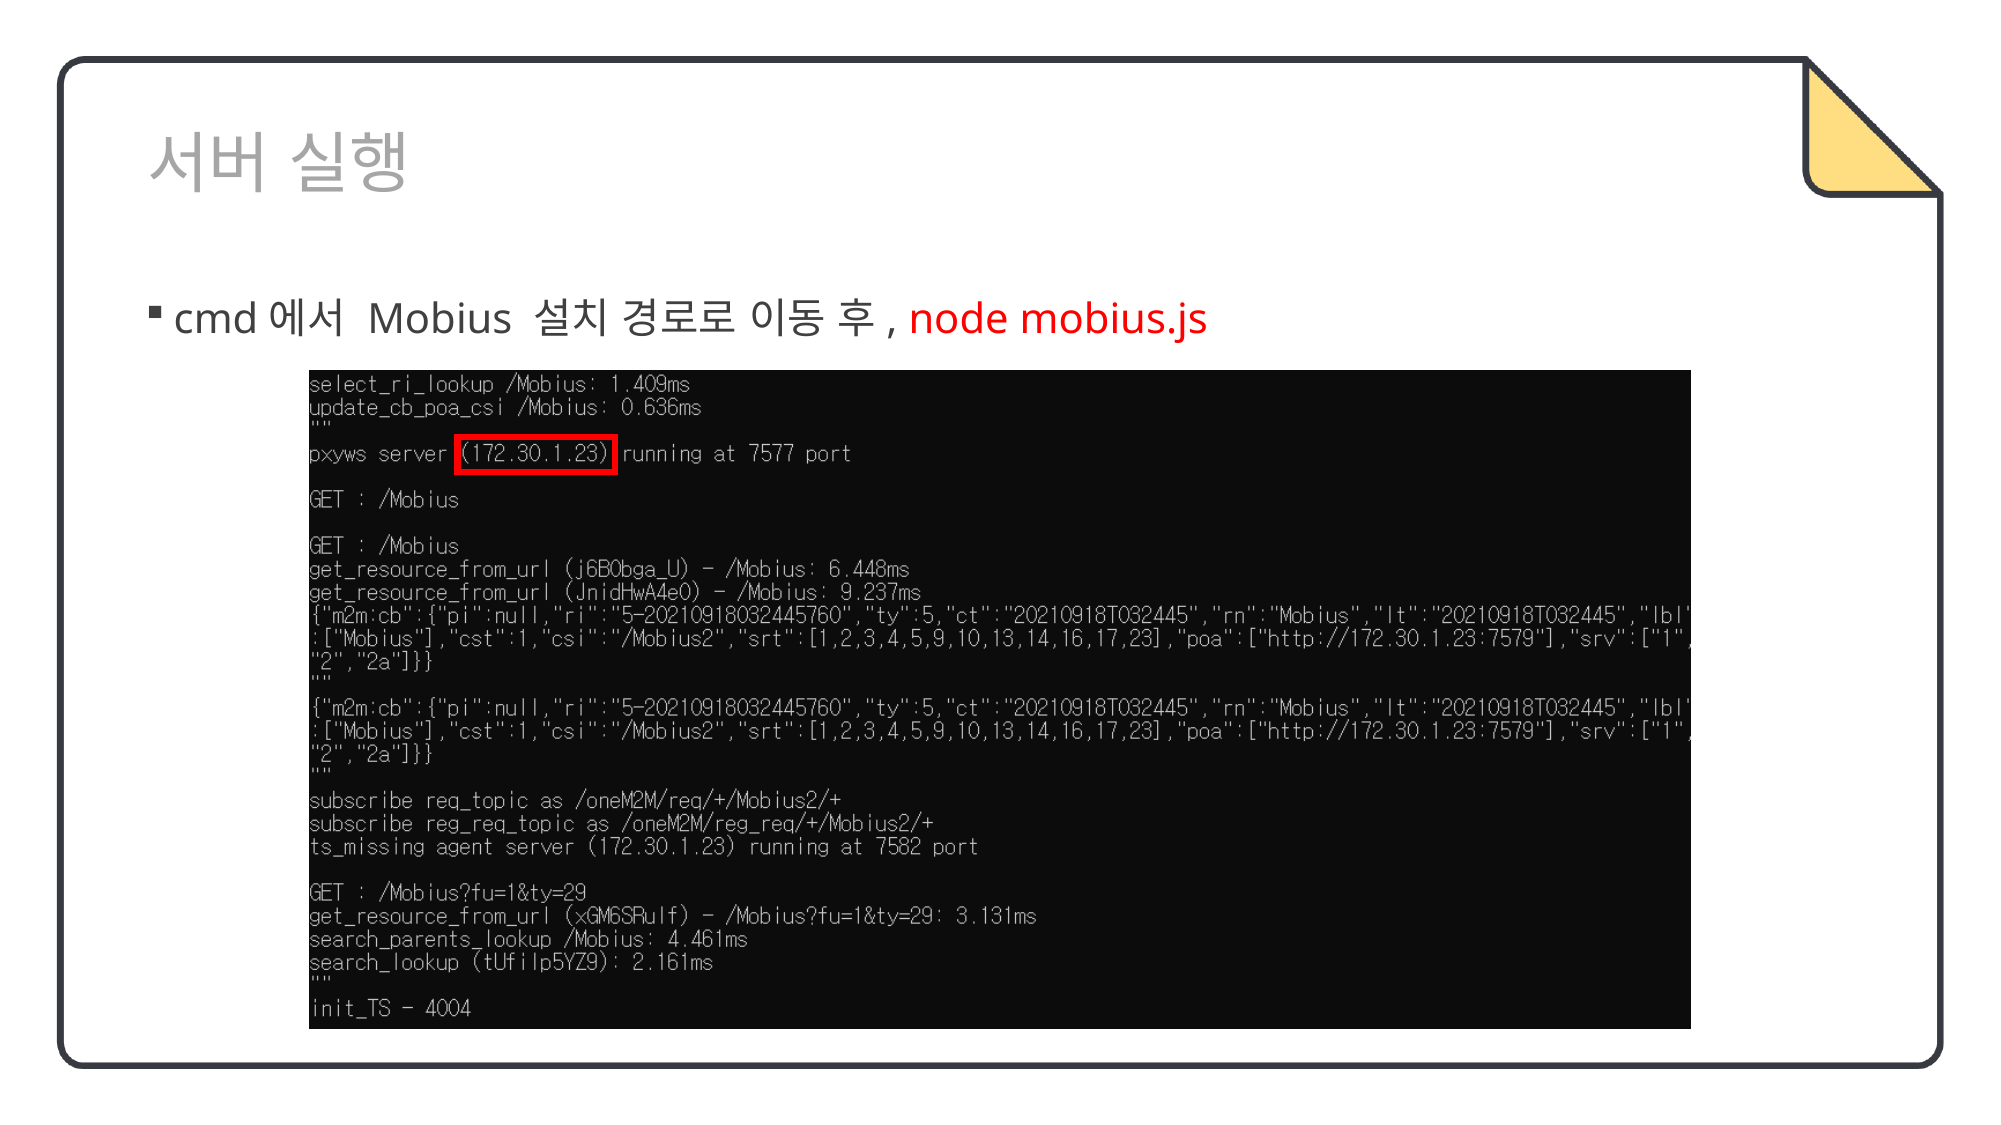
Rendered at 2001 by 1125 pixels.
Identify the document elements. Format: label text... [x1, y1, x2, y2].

text_box cmd에서 Mobius 설치 경로로 이동 후, node mobius.js [130, 284, 1691, 350]
text_box 서버 실행 [132, 113, 1750, 208]
picture [56, 56, 1944, 1069]
